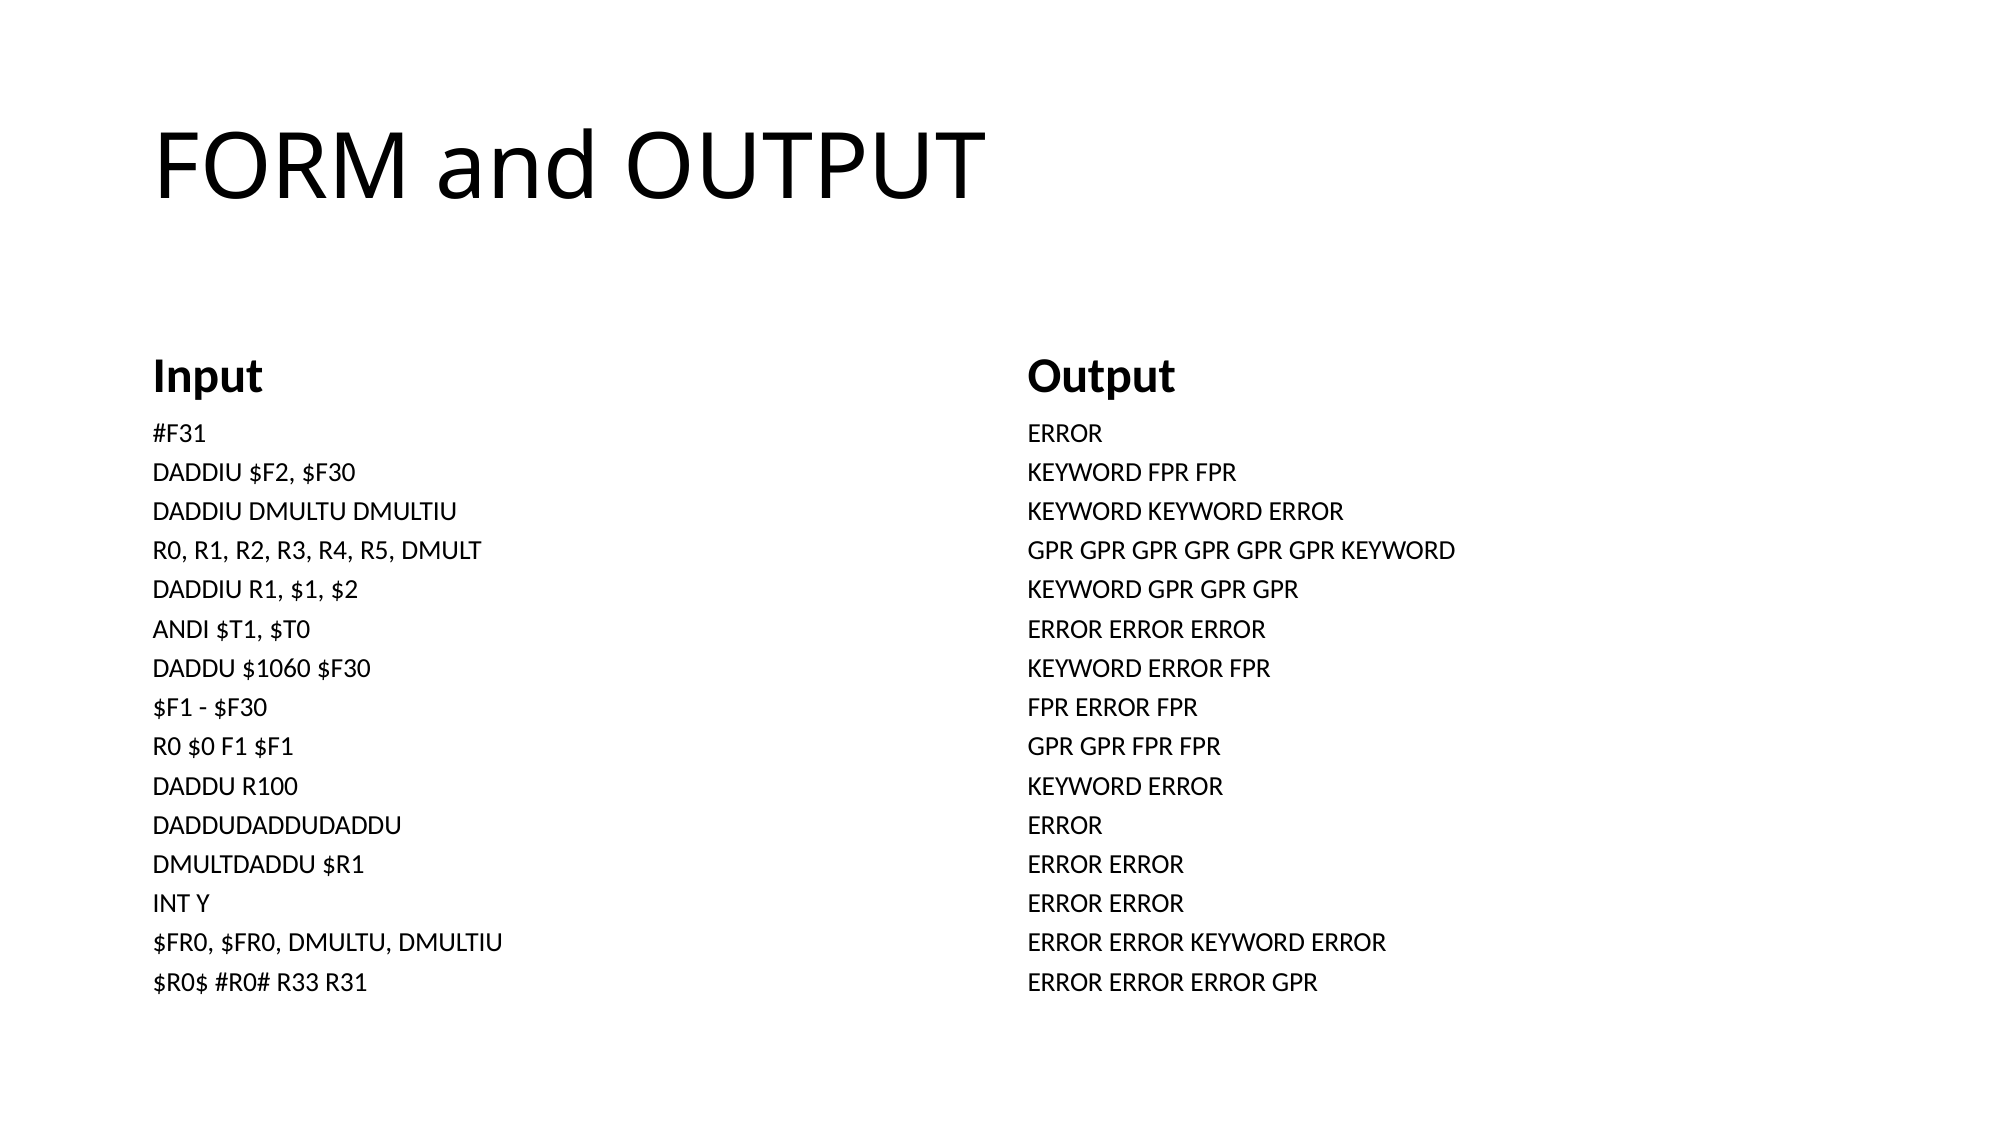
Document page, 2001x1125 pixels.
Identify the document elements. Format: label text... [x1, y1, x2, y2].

title FORM and OUTPUT [137, 59, 1863, 278]
list ERROR KEYWORD FPR FPR KEYWORD KEYWORD ERROR GPR GPR GPR GPR GPR GPR KEYWORD KEYWORD GPR GPR GPR ERROR ERROR ERROR KEYWORD ERROR FPR FPR ERROR FPR GPR GPR FPR FPR KEYWORD ERROR ERROR ERROR ERROR ERROR ERROR ERROR ERROR KEYWORD ERROR ERROR ERROR ERROR GPR [1012, 410, 1863, 1016]
list Input [137, 275, 984, 410]
list #F31 DADDIU $F2, $F30 DADDIU DMULTU DMULTIU R0, R1, R2, R3, R4, R5, DMULT DADDIU R1, $1, $2 ANDI $T1, $T0 DADDU $1060 $F30 $F1 - $F30 R0 $0 F1 $F1 DADDU R100 DADDUDADDUDADDU DMULTDADDU $R1 INT Y $FR0, $FR0, DMULTU, DMULTIU $R0$ #R0# R33 R31 [137, 410, 984, 1016]
list Output [1012, 275, 1863, 410]
